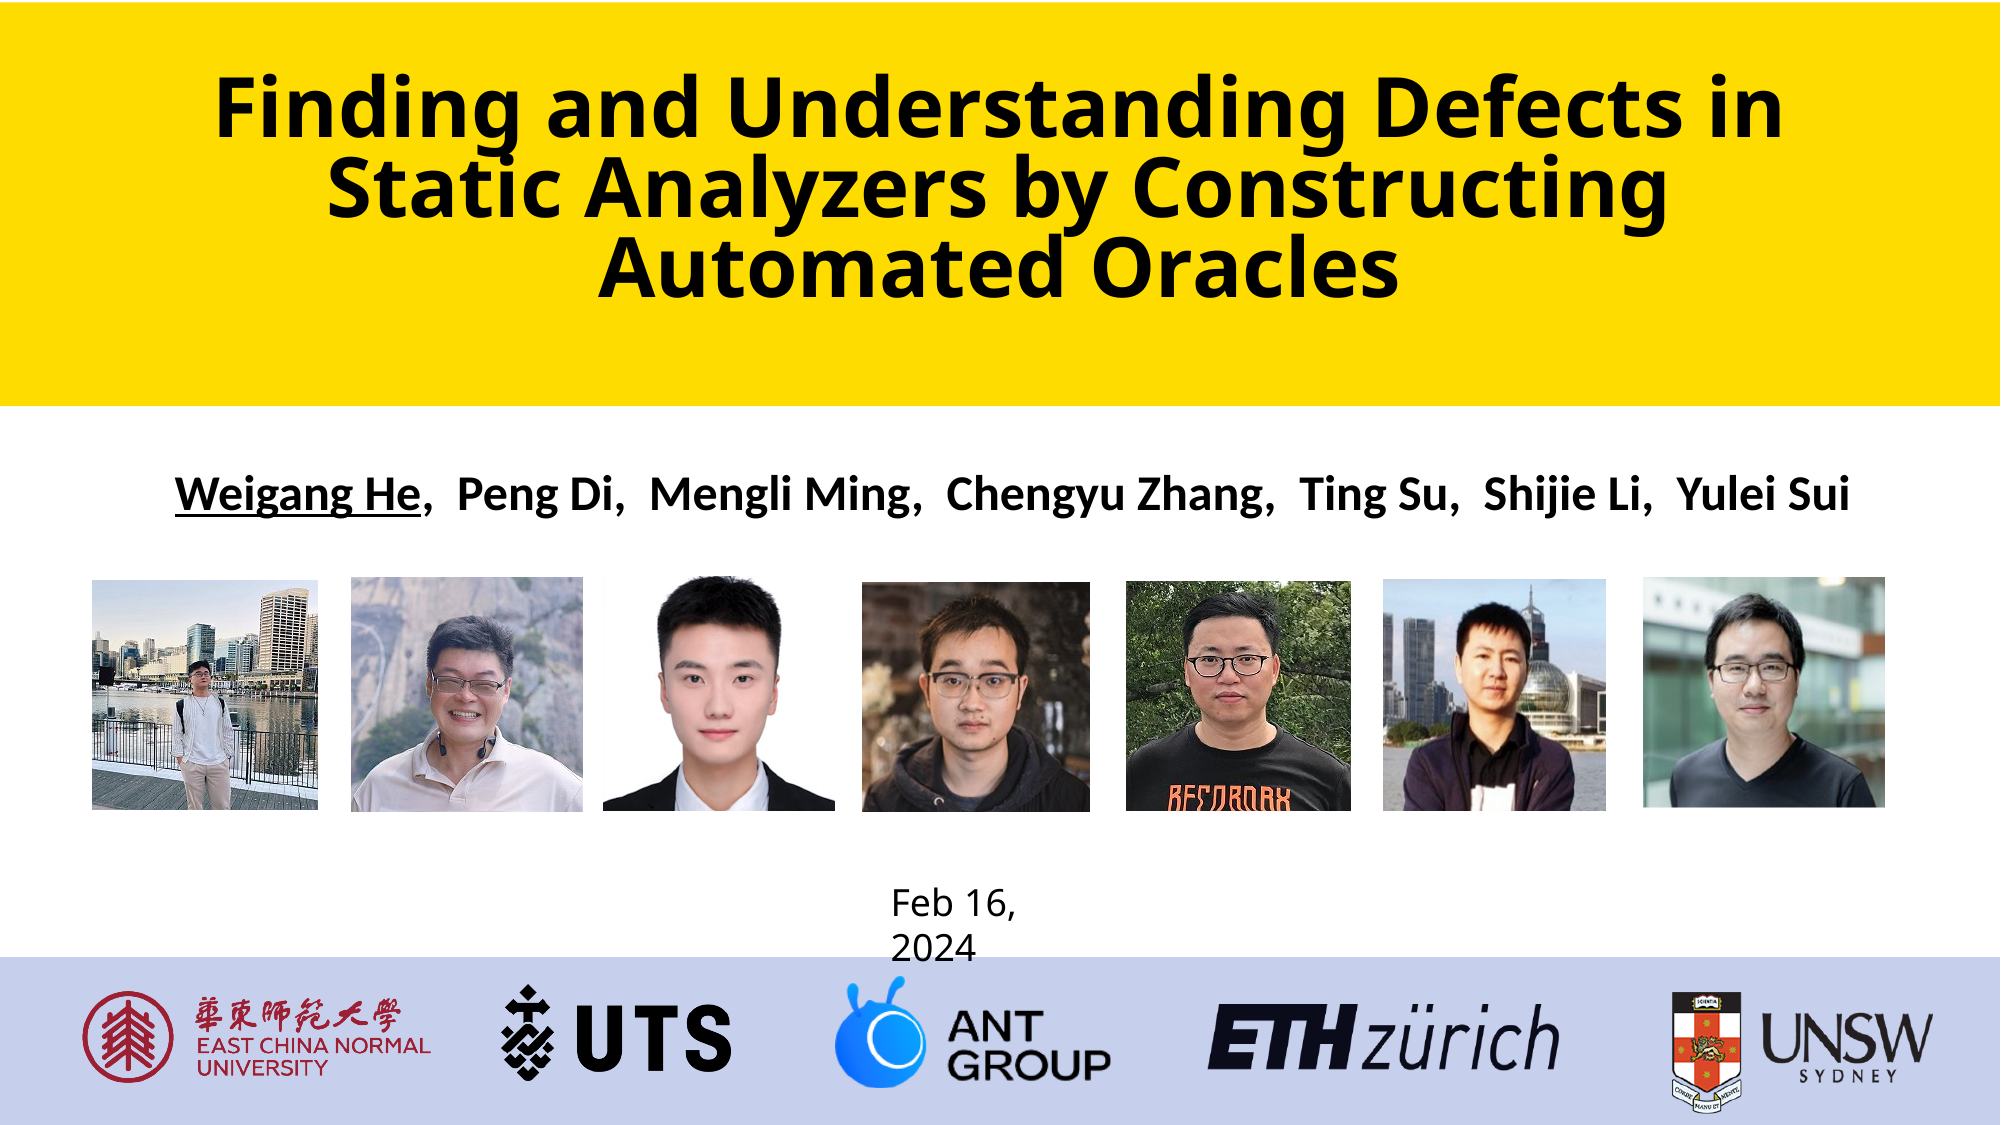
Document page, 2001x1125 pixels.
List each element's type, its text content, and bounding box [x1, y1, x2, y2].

picture [351, 577, 583, 812]
picture [603, 576, 835, 811]
picture [1206, 1003, 1560, 1071]
picture [1126, 581, 1351, 811]
picture [834, 976, 1111, 1088]
text_box Feb 16, 2024 [875, 871, 1110, 976]
picture [92, 580, 318, 810]
text_box Finding and Understanding Defects in Static Analyzers by Constructing Automated Oracles [129, 54, 1871, 321]
text_box [0, 1, 2000, 407]
picture [1643, 577, 1885, 811]
picture [862, 582, 1090, 812]
picture [1383, 579, 1606, 811]
picture [1672, 991, 1933, 1114]
text_box Weigang He, Peng Di, Mengli Ming, Chengyu Zhang, Ting Su, Shijie Li, Yulei Sui [142, 465, 1885, 609]
text_box [0, 956, 451, 1125]
picture [451, 935, 779, 1125]
text_box [779, 956, 2000, 1125]
picture [82, 991, 431, 1083]
